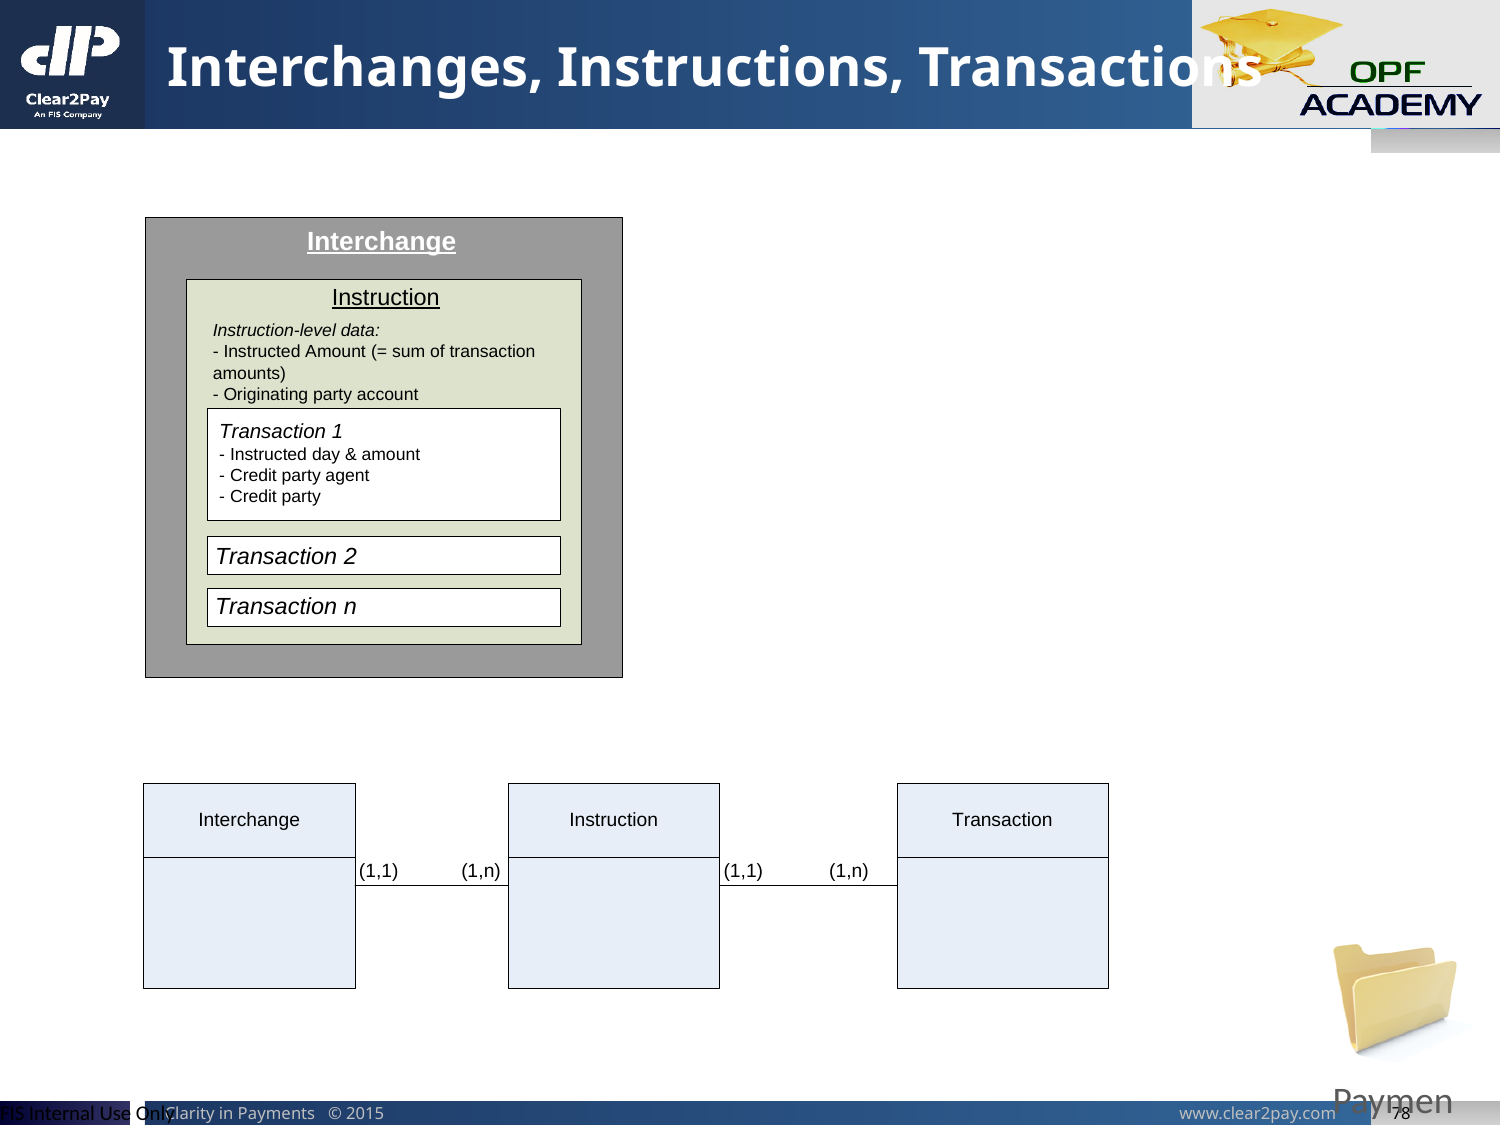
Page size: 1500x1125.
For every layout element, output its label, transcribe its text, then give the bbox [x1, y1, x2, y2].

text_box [1311, 934, 1488, 1108]
picture [0, 0, 145, 129]
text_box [139, 779, 1112, 992]
picture [1372, 0, 1500, 129]
picture [141, 213, 627, 682]
title Interchanges, Instructions, Transactions [152, 0, 1372, 129]
